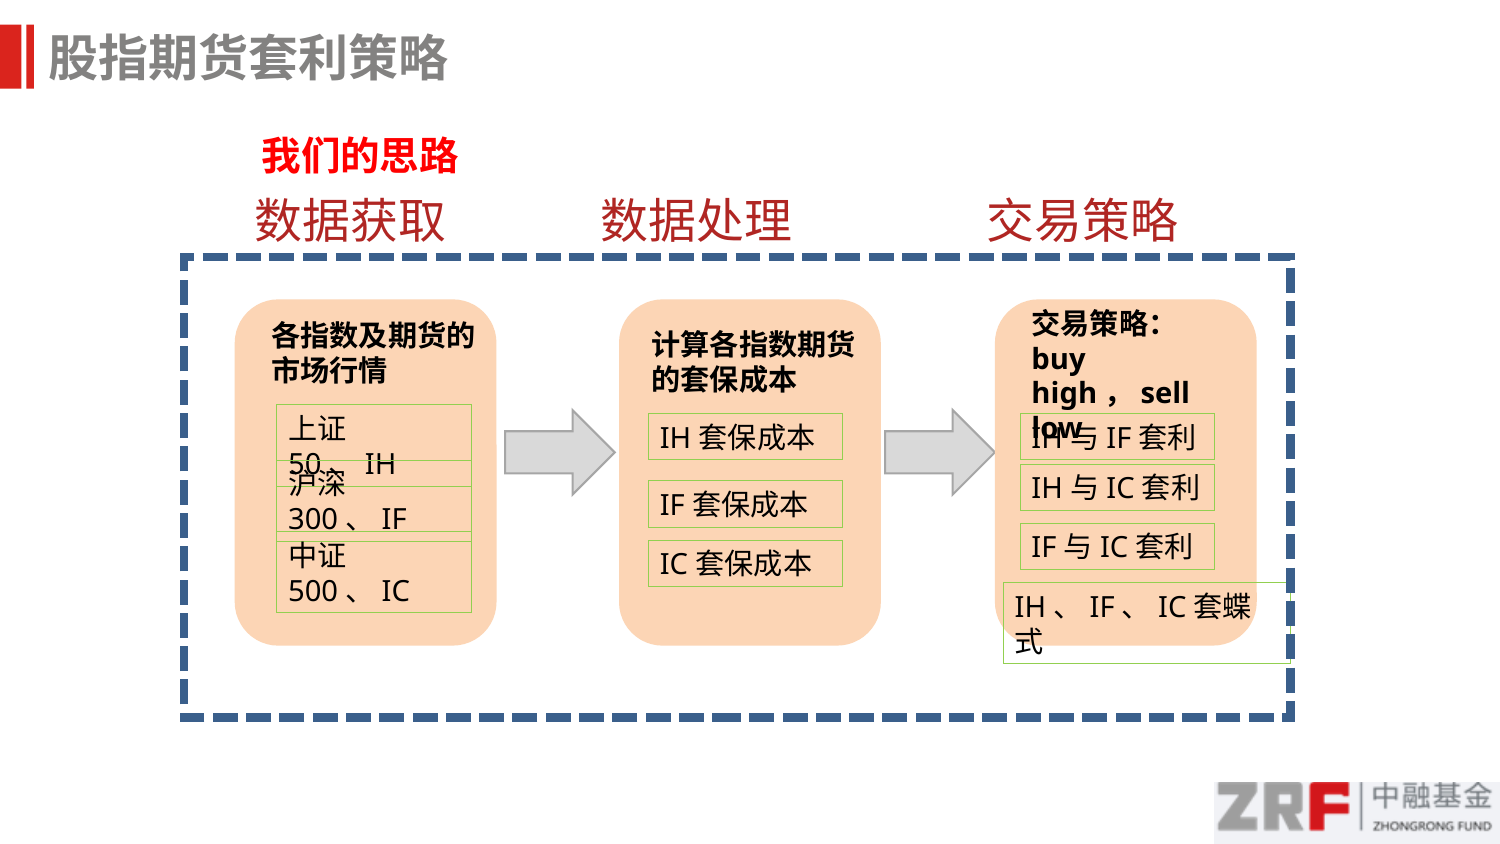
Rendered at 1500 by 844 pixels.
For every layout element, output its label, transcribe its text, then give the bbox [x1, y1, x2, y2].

text_box [25, 24, 35, 90]
text_box 数据处理 [589, 185, 852, 254]
text_box 股指期货套利策略 [33, 18, 493, 94]
text_box 我们的思路 [251, 126, 686, 184]
picture [1214, 782, 1500, 844]
text_box [0, 24, 22, 90]
text_box [183, 256, 1292, 718]
text_box 数据获取 [243, 185, 505, 254]
text_box 交易策略 [975, 185, 1238, 254]
